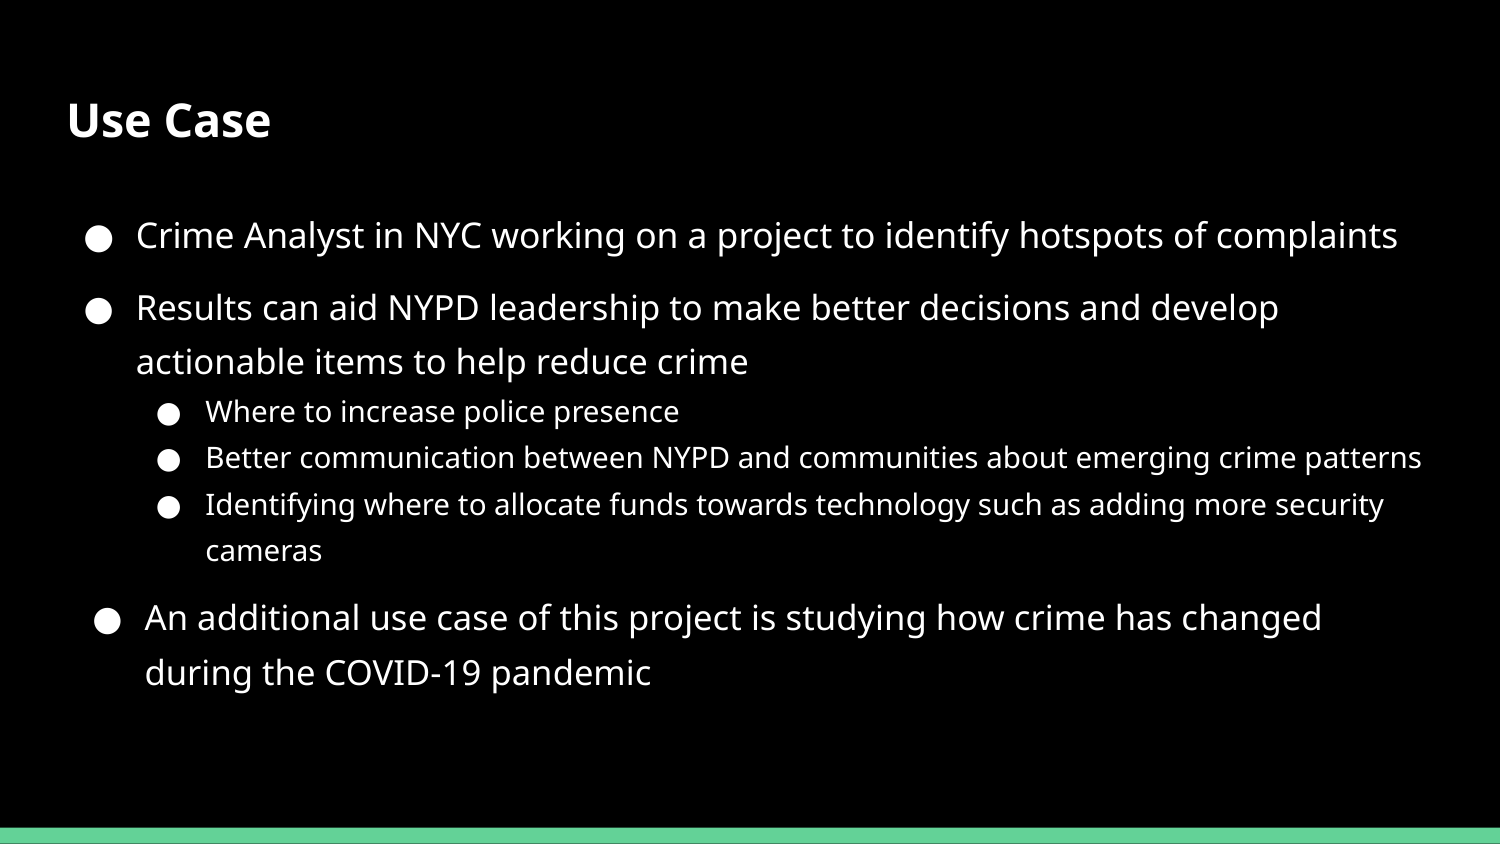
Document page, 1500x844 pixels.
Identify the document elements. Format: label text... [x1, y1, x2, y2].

list Crime Analyst in NYC working on a project to identify hotspots of complaints Results can aid NYPD leadership to make better decisions and develop actionable items to help reduce crime Where to increase police presence Better communication between NYPD and communities about emerging crime patterns Identifying where to allocate funds towards technology such as adding more security cameras An additional use case of this project is studying how crime has changed during the COVID-19 pandemic [51, 189, 1449, 750]
title Use Case [51, 72, 1449, 167]
